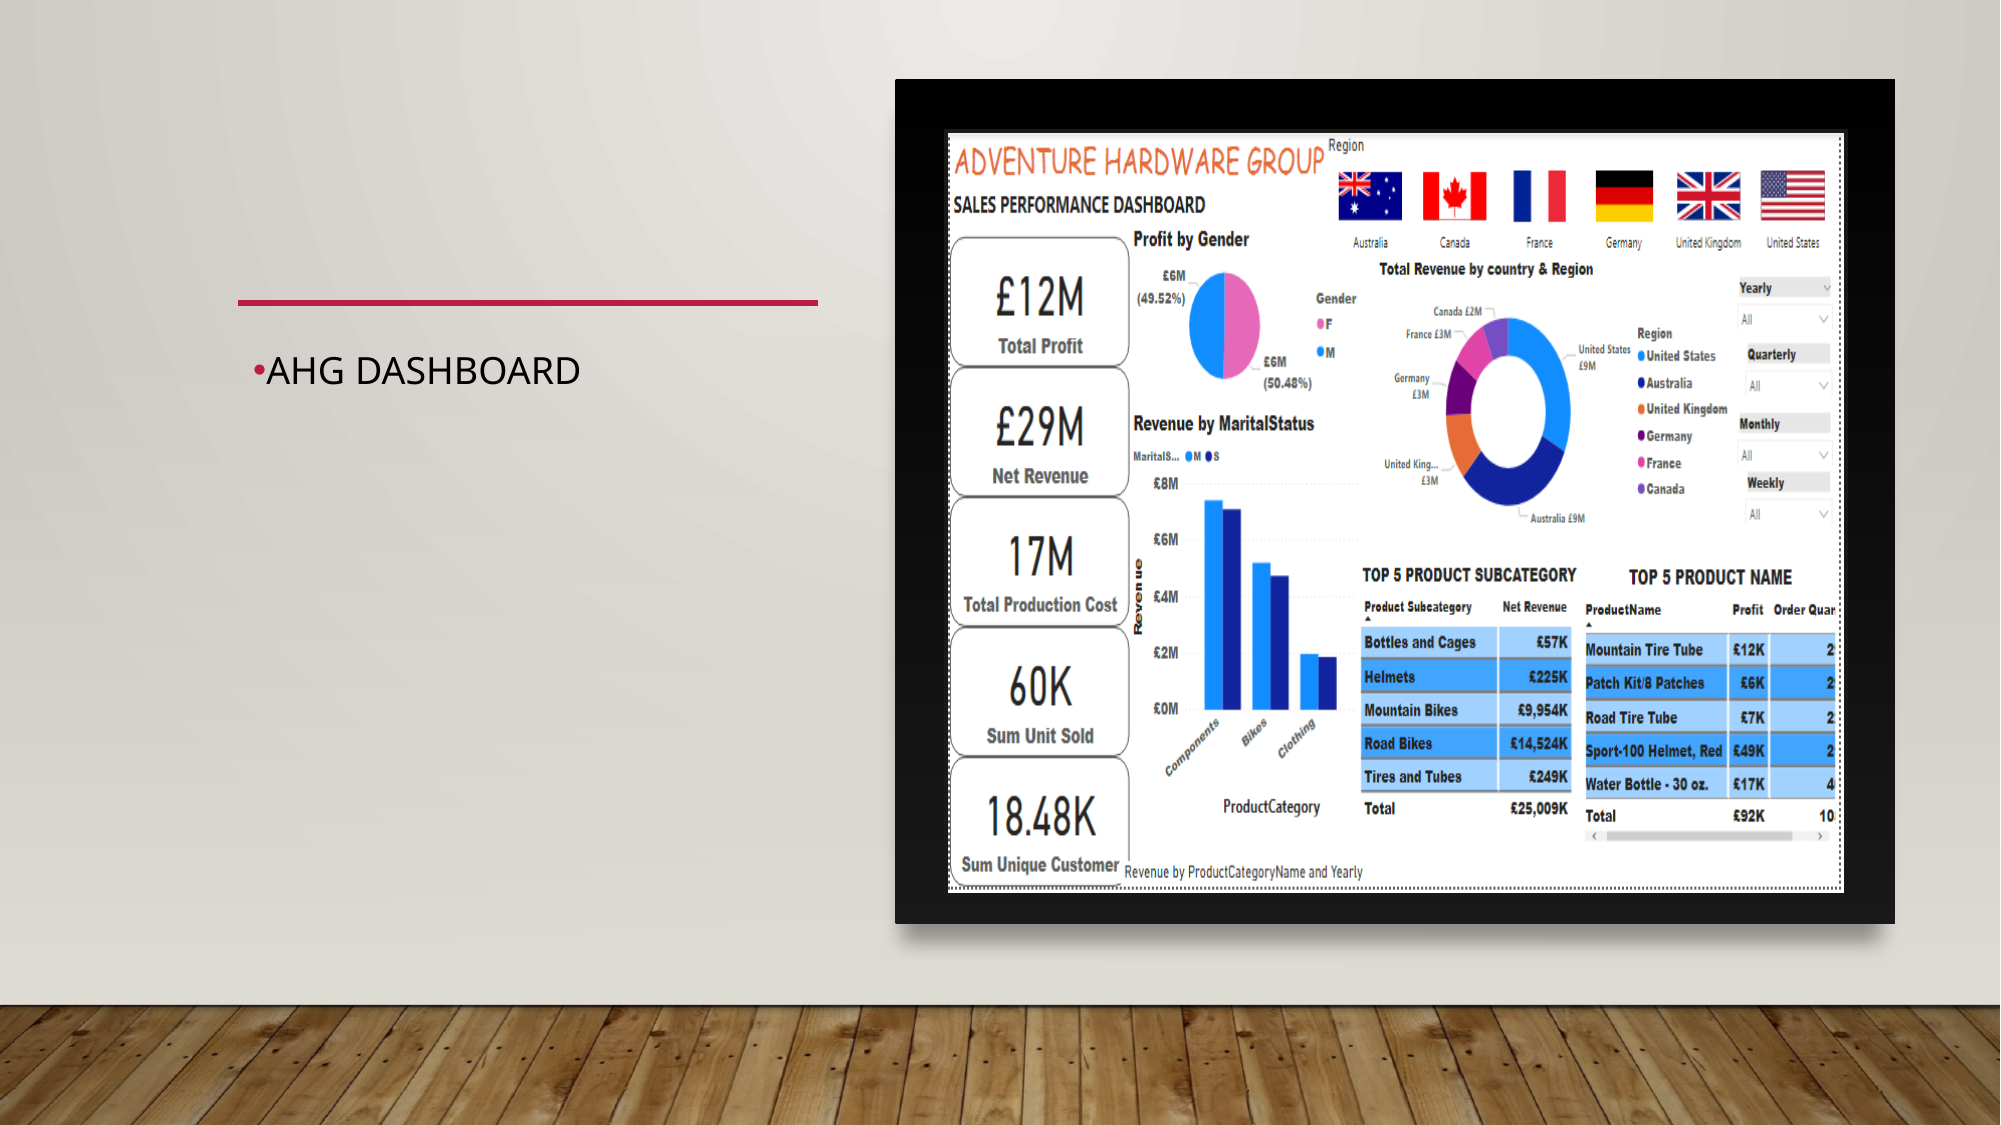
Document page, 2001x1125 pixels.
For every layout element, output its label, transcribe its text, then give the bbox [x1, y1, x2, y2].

text_box AHG DASHBOARD [238, 330, 817, 897]
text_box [895, 78, 1896, 924]
picture [947, 132, 1845, 894]
picture [0, 1006, 2000, 1125]
text_box [0, 0, 2000, 330]
text_box [0, 330, 2000, 1004]
